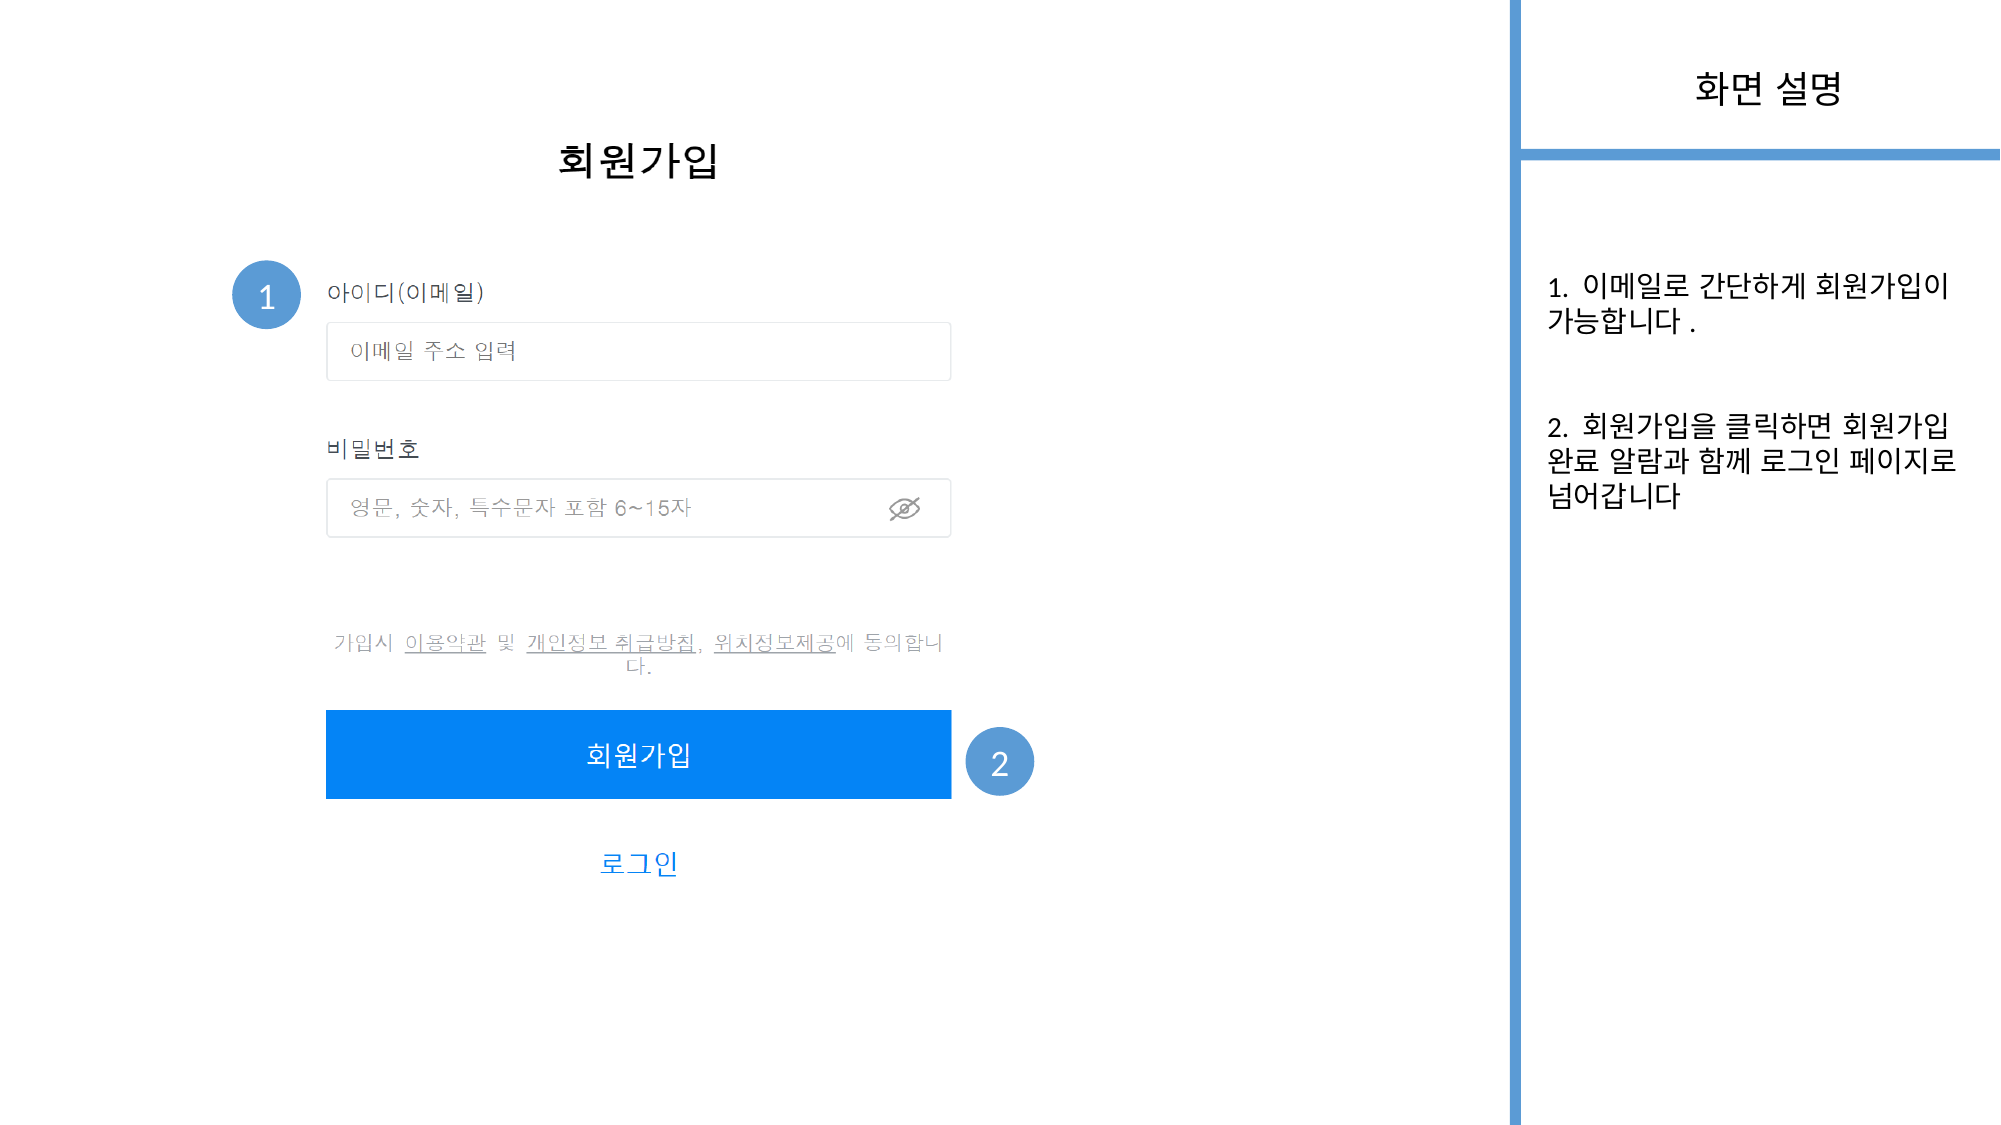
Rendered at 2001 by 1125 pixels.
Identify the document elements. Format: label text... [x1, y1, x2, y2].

picture [212, 0, 1639, 1002]
text_box 1. 이메일로 간단하게 회원가입이 가능합니다. 2. 회원가입을 클릭하면 회원가입 완료 알람과 함께 로그인 페이지로 넘어갑니다 [1639, 261, 1982, 591]
text_box 화면 설명 [1680, 58, 1860, 118]
text_box [1509, 1002, 1522, 1125]
text_box [1639, 148, 2000, 161]
